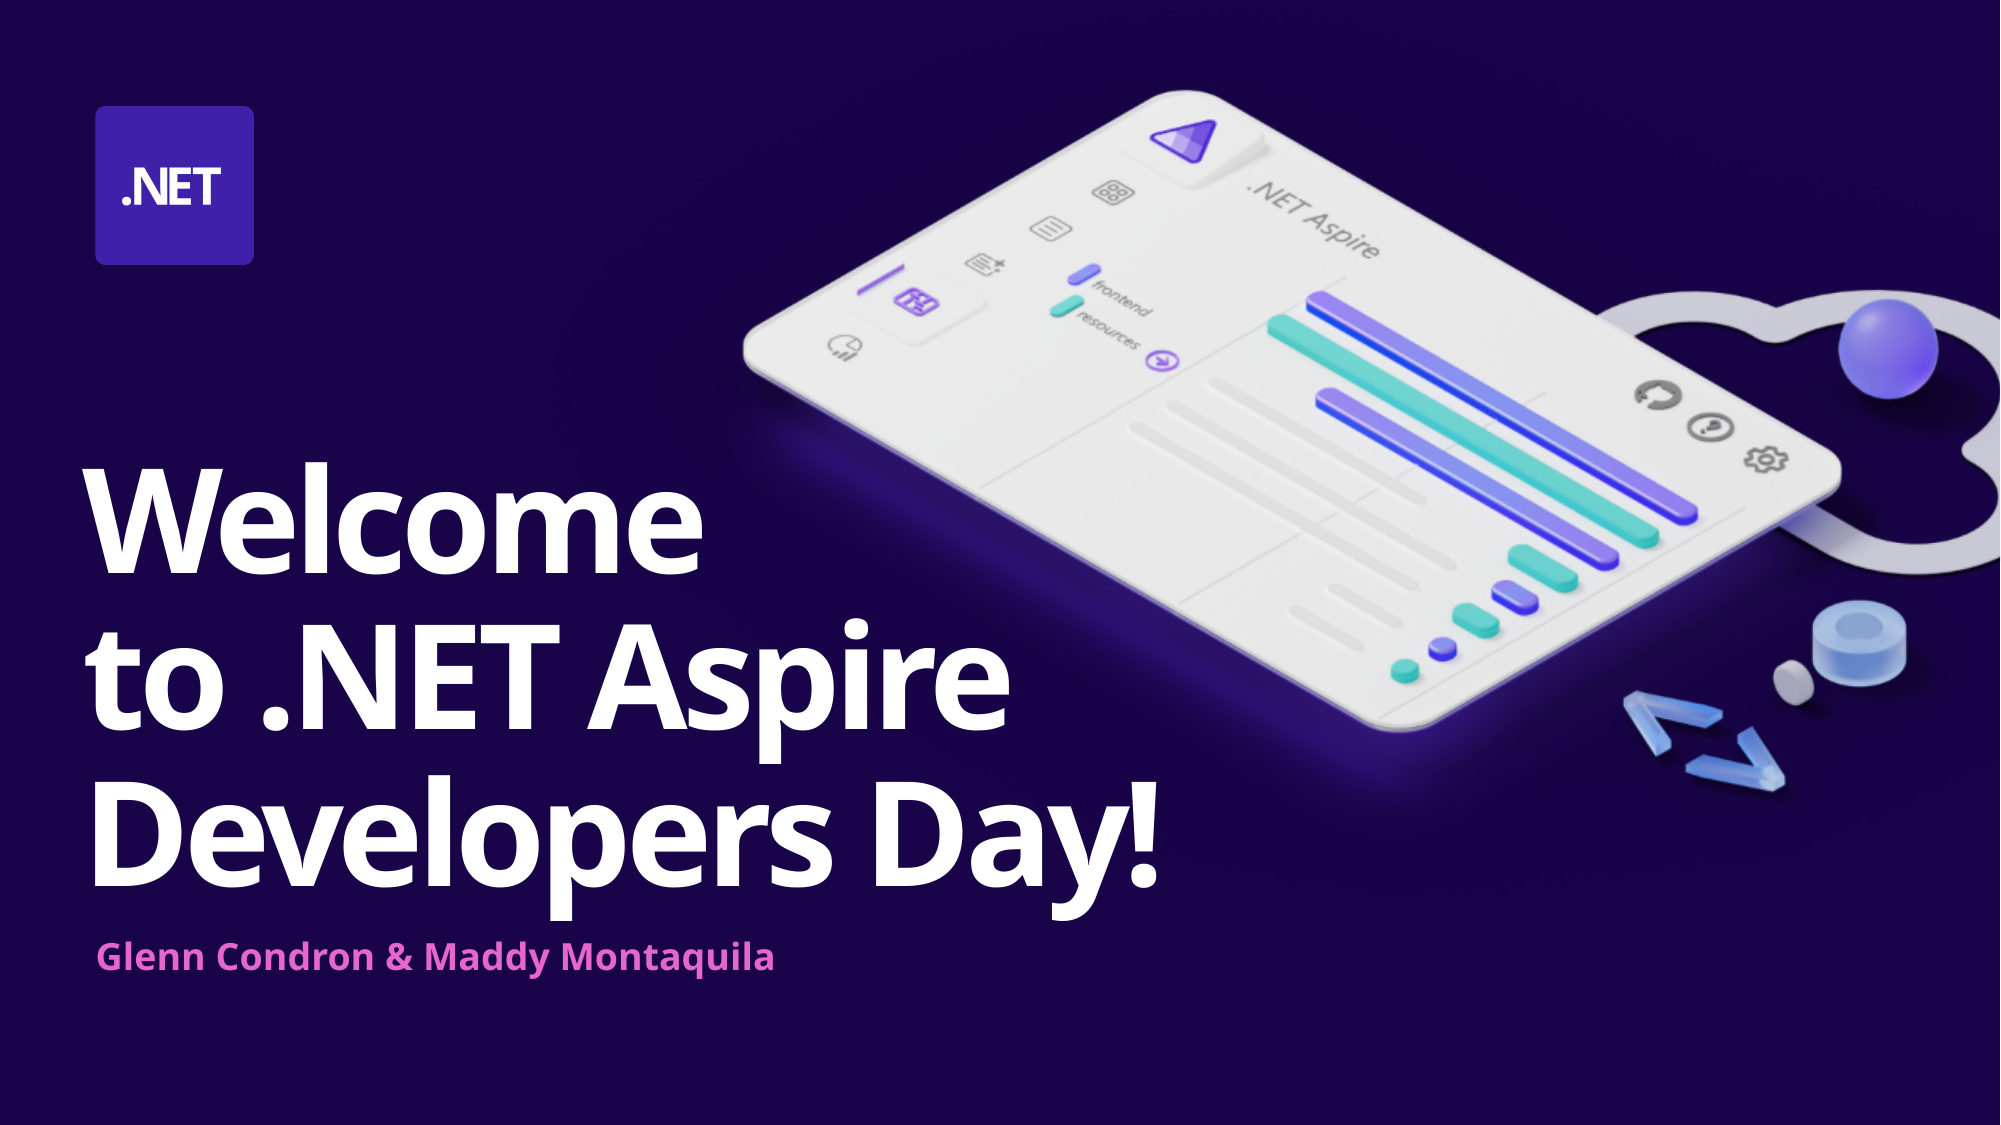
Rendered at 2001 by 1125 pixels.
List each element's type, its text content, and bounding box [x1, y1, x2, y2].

list Glenn Condron & Maddy Montaquila [95, 933, 987, 979]
title Welcome to .NET Aspire Developers Day! [82, 446, 1171, 1078]
picture [95, 0, 2001, 993]
